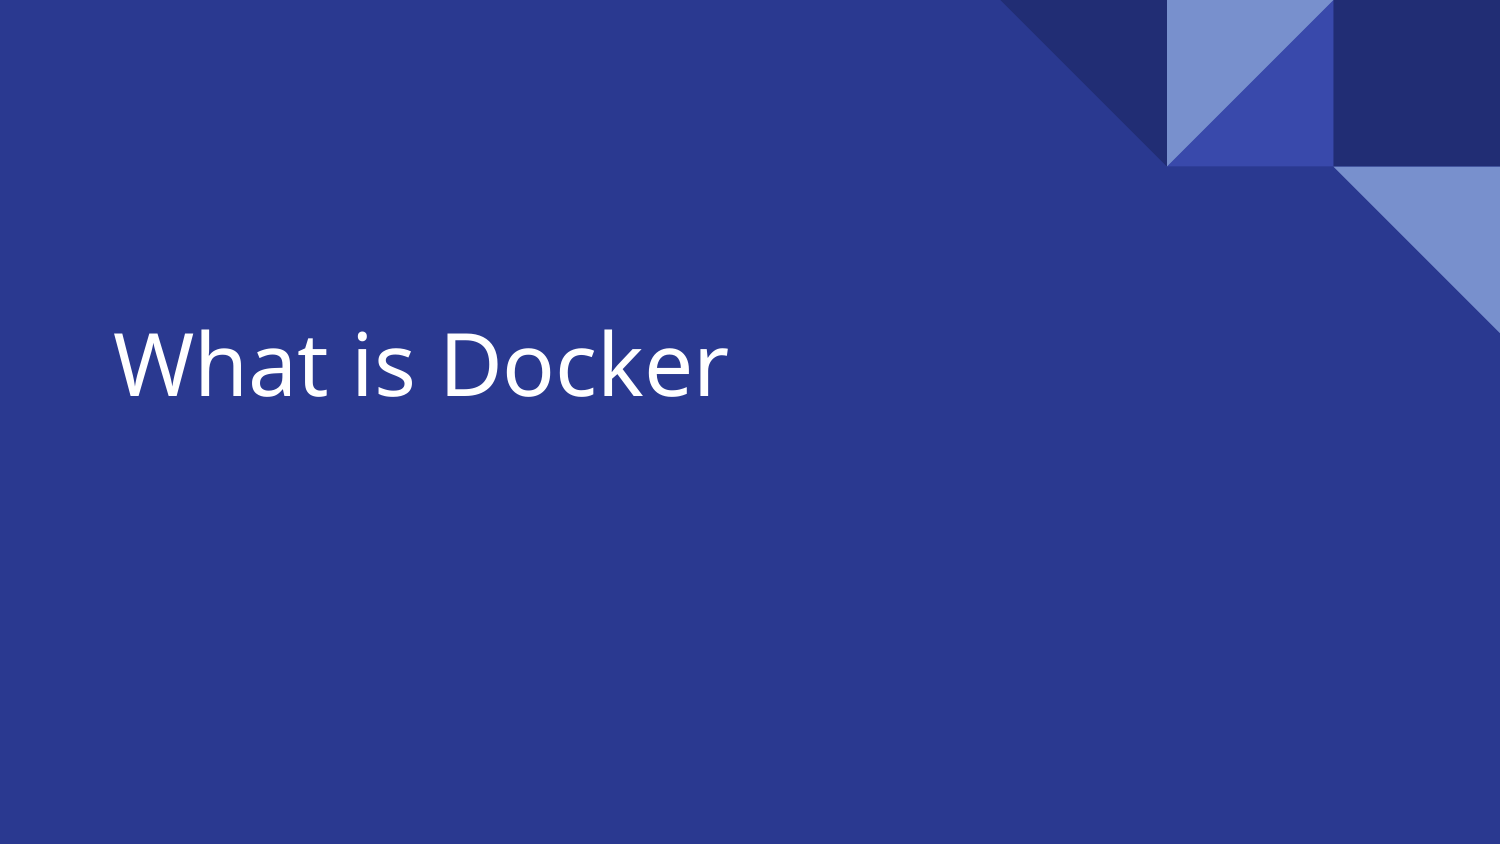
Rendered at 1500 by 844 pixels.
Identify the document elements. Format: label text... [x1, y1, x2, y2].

title What is Docker [98, 291, 1447, 429]
